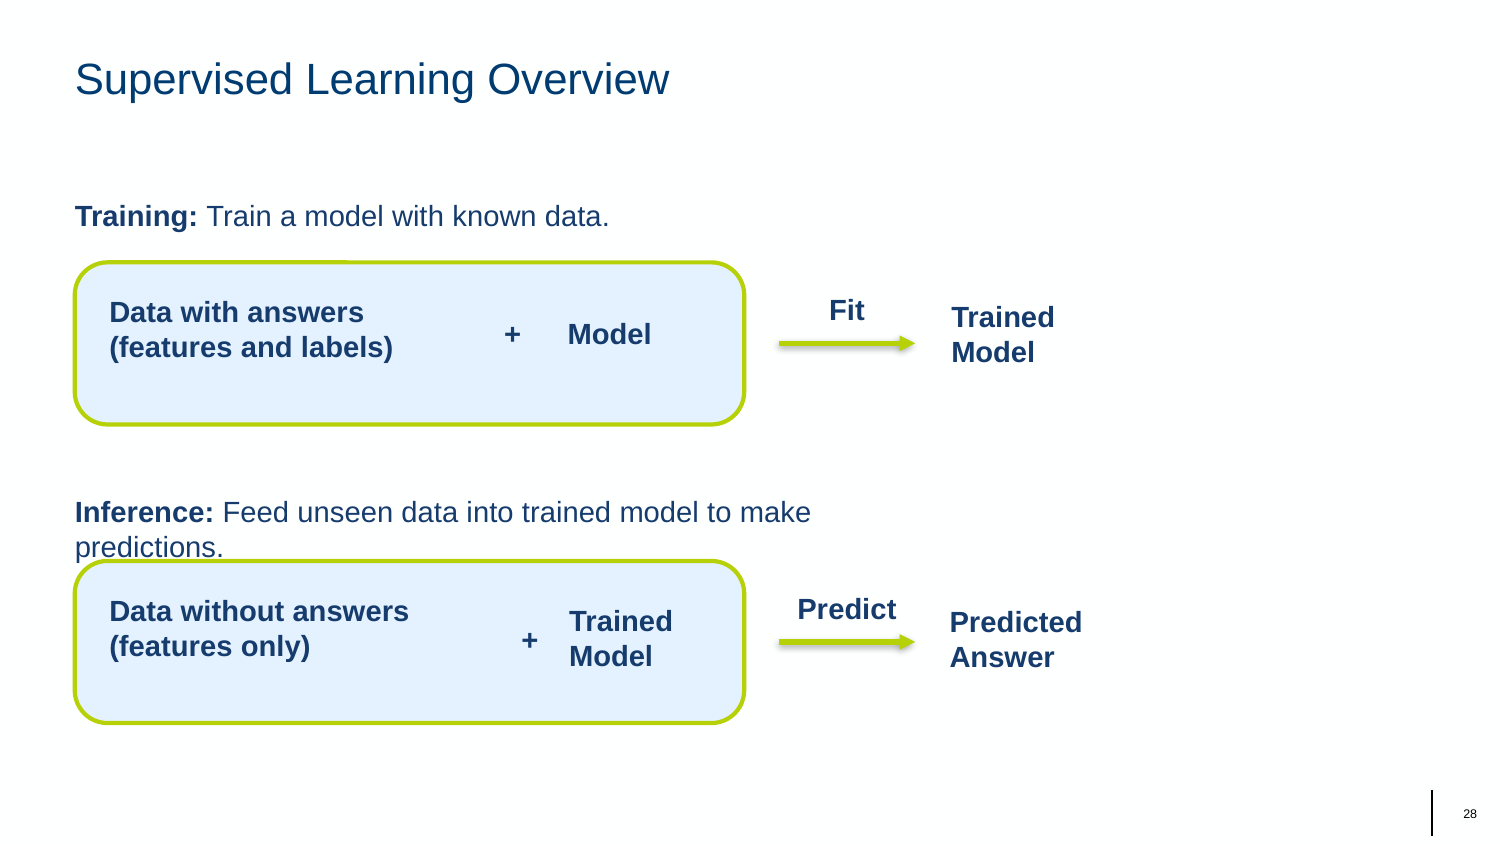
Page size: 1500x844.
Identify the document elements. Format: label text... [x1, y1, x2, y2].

text_box Data with answers (features and labels) [109, 293, 456, 414]
text_box Inference: Feed unseen data into trained model to make predictions. [74, 493, 872, 539]
text_box + [504, 315, 570, 372]
text_box [74, 560, 745, 724]
text_box Trained Model [569, 602, 710, 688]
text_box + [521, 621, 587, 677]
text_box Training: Train a model with known data. [74, 196, 834, 243]
slide_number ‹#› [1456, 803, 1478, 825]
text_box Data without answers (features only) [109, 591, 456, 713]
text_box Predict [776, 590, 917, 640]
text_box Fit [776, 291, 917, 342]
text_box Trained Model [951, 298, 1225, 389]
title Supervised Learning Overview [74, 50, 1425, 194]
text_box Predicted Answer [949, 603, 1223, 695]
text_box Model [570, 315, 708, 366]
text_box [74, 262, 745, 425]
